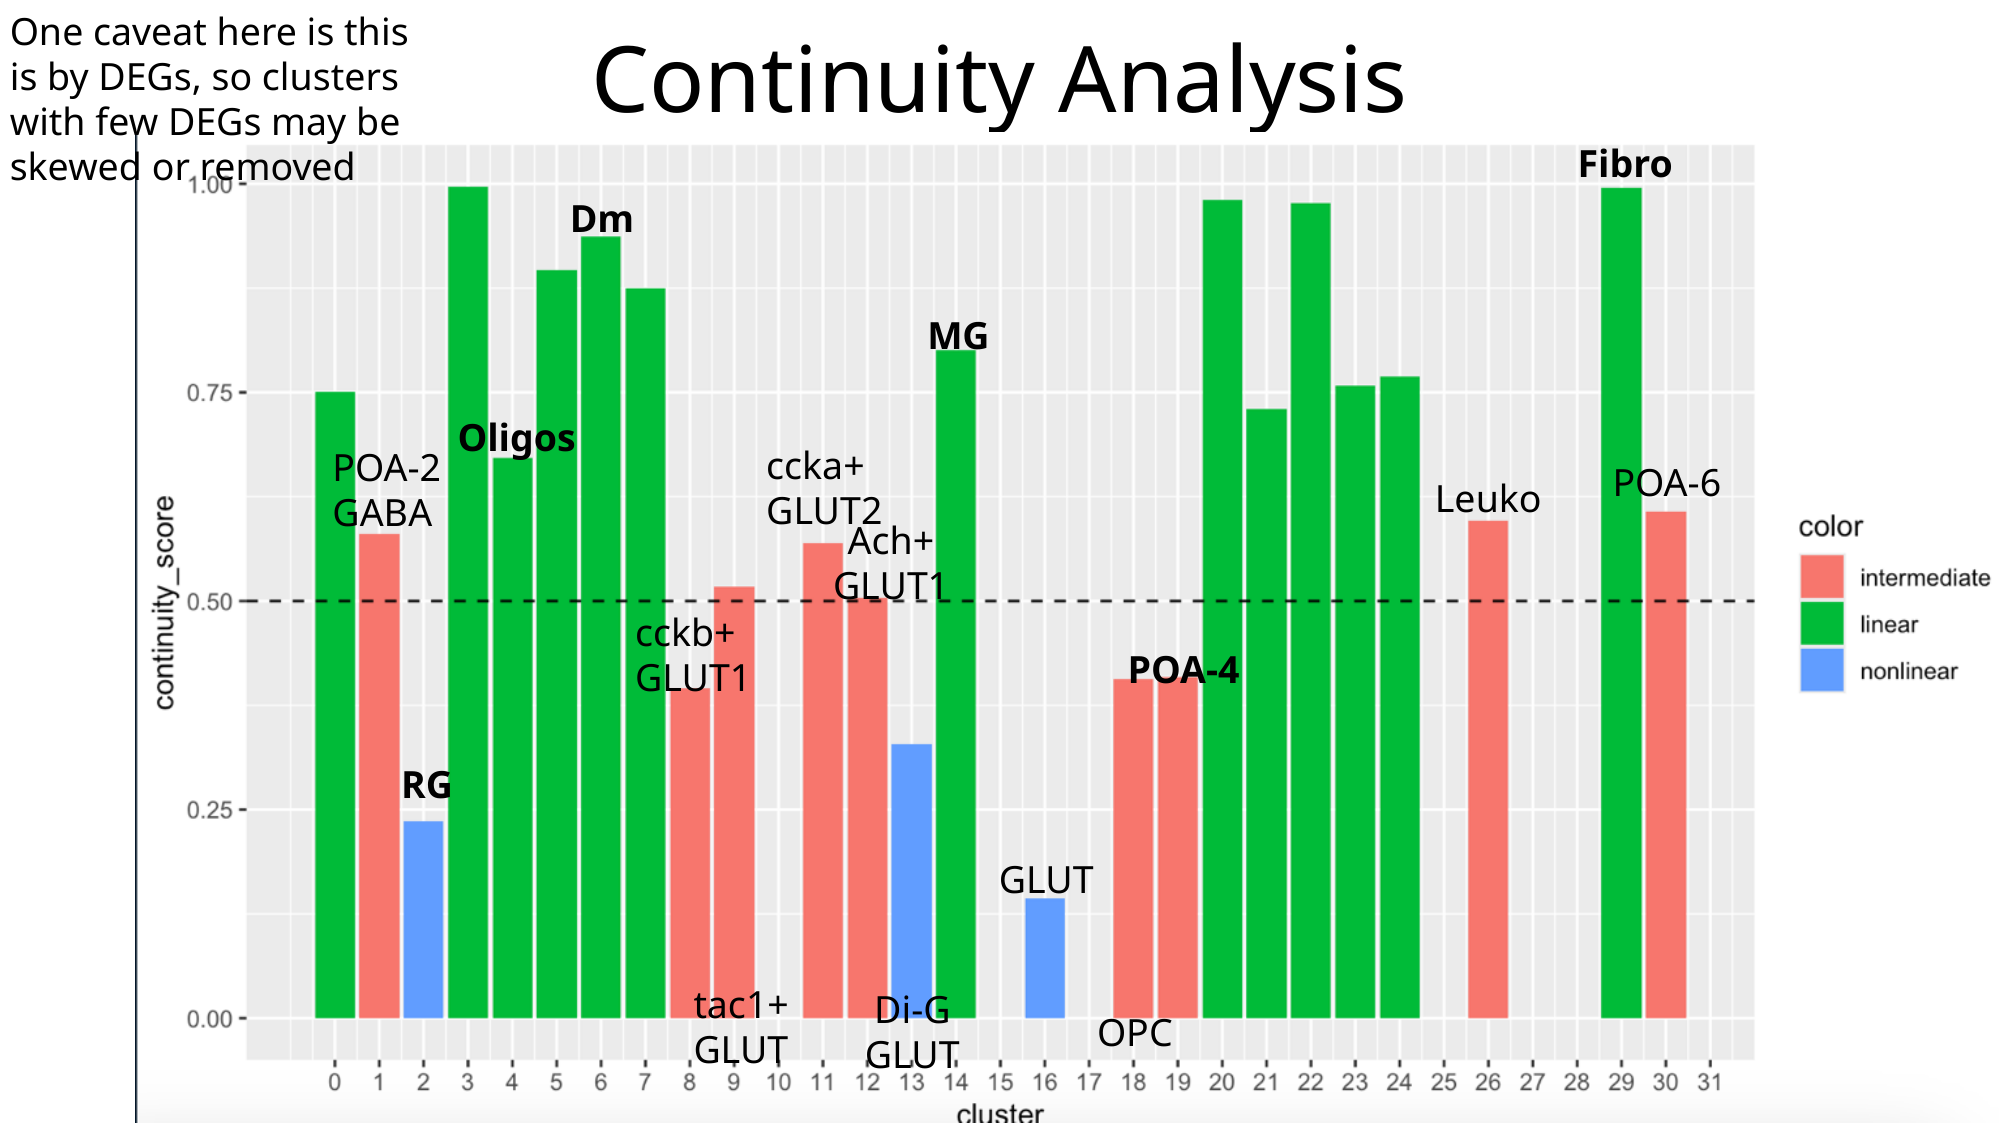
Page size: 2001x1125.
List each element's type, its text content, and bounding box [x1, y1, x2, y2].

text_box One caveat here is this is by DEGs, so clusters with few DEGs may be skewed or removed [0, 0, 455, 241]
title Continuity Analysis [455, 0, 1863, 132]
picture [135, 132, 1999, 1123]
